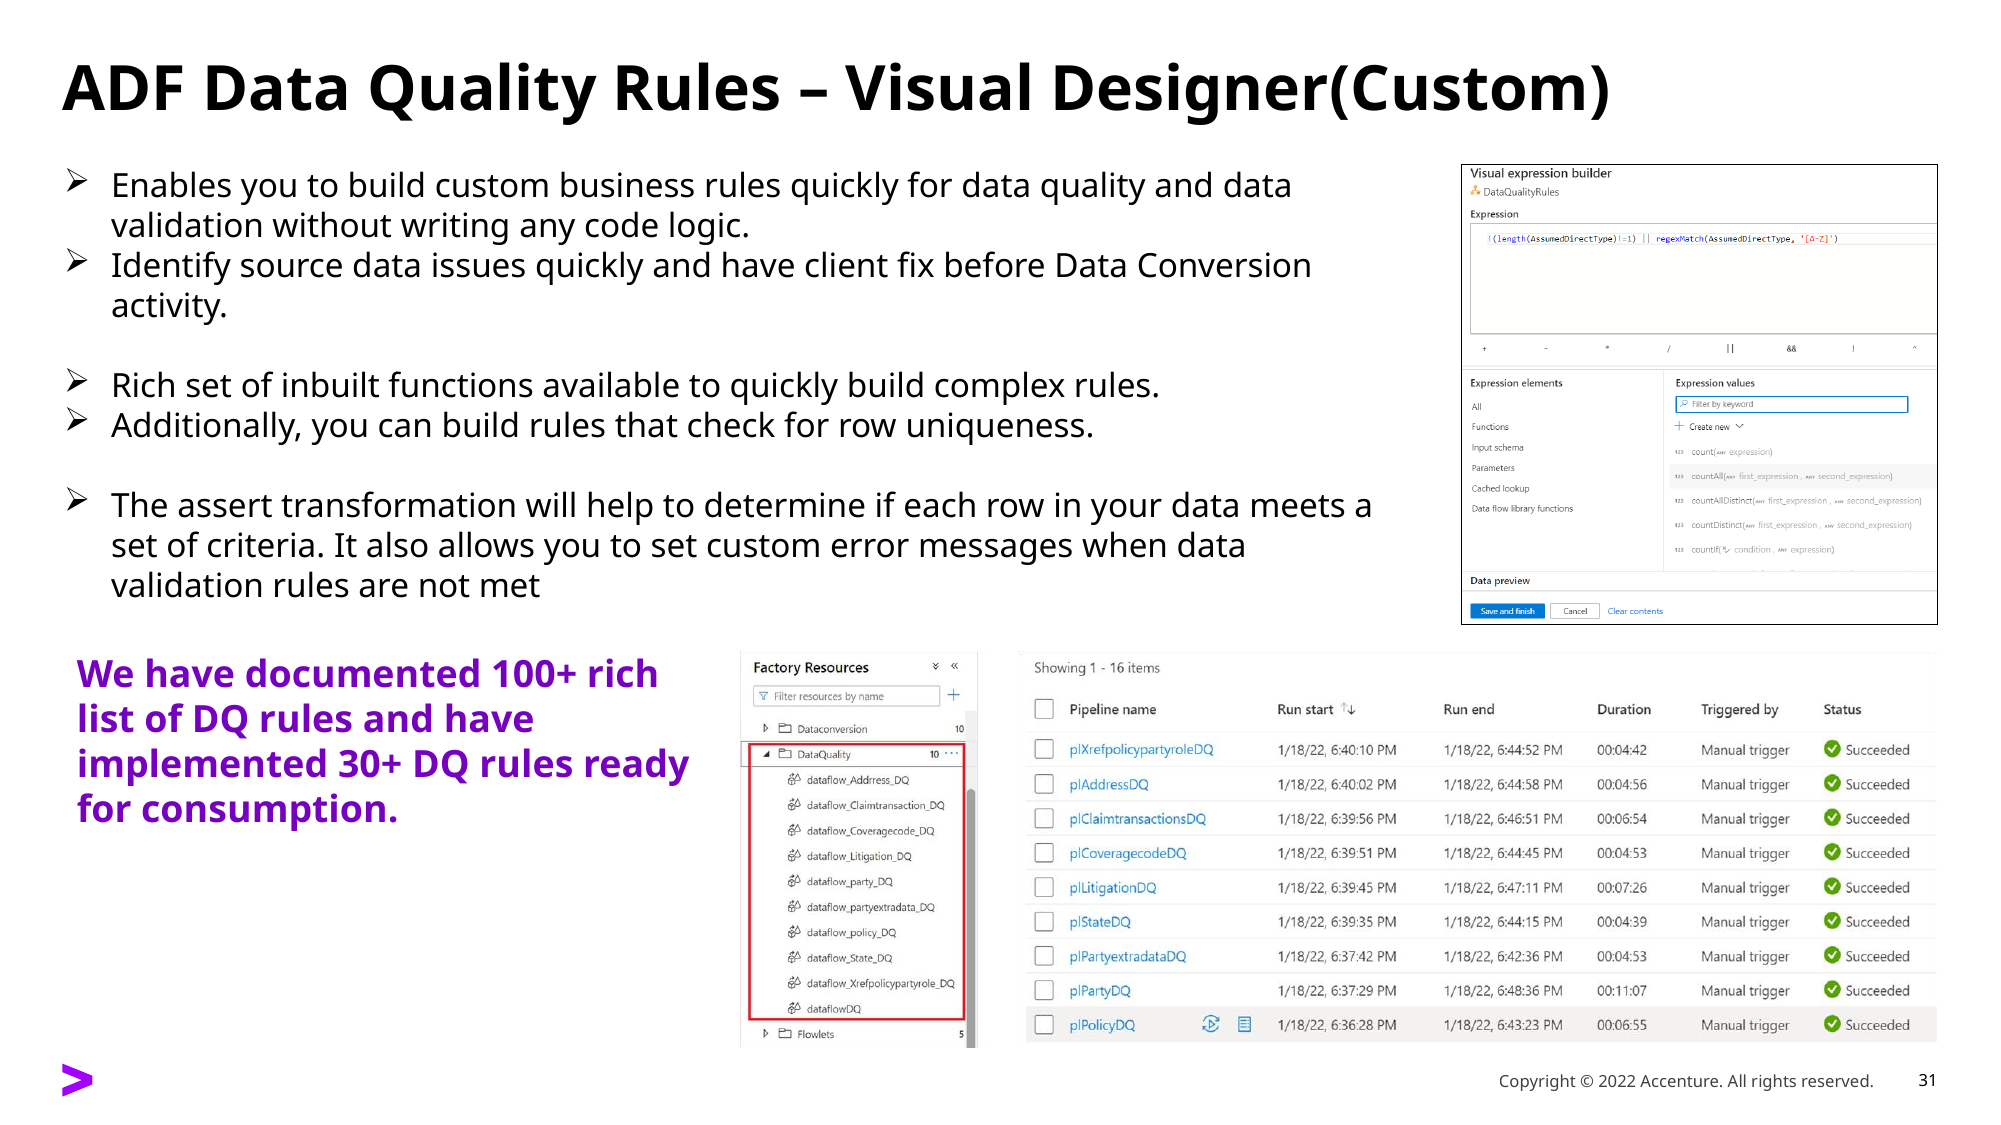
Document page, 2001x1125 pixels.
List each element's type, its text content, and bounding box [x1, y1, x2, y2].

picture [1461, 164, 1938, 625]
title ADF Data Quality Rules – Visual Designer(Custom) [62, 62, 1938, 251]
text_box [739, 650, 1938, 1049]
footer Copyright © 2022 Accenture. All rights reserved. [1200, 1064, 1875, 1097]
text_box We have documented 100+ rich list of DQ rules and have implemented 30+ DQ rules ready for consumption. [76, 650, 711, 831]
text_box Enables you to build custom business rules quickly for data quality and data validation without writing any code logic. Identify source data issues quickly and have client fix before Data Conversion activity. Rich set of inbuilt functions available to quickly build complex rules. Additionally, you can build rules that check for row uniqueness. The assert transformation will help to determine if each row in your data meets a set of criteria. It also allows you to set custom error messages when data validation rules are not met [64, 164, 1411, 604]
slide_number 31 [1883, 1064, 1938, 1098]
